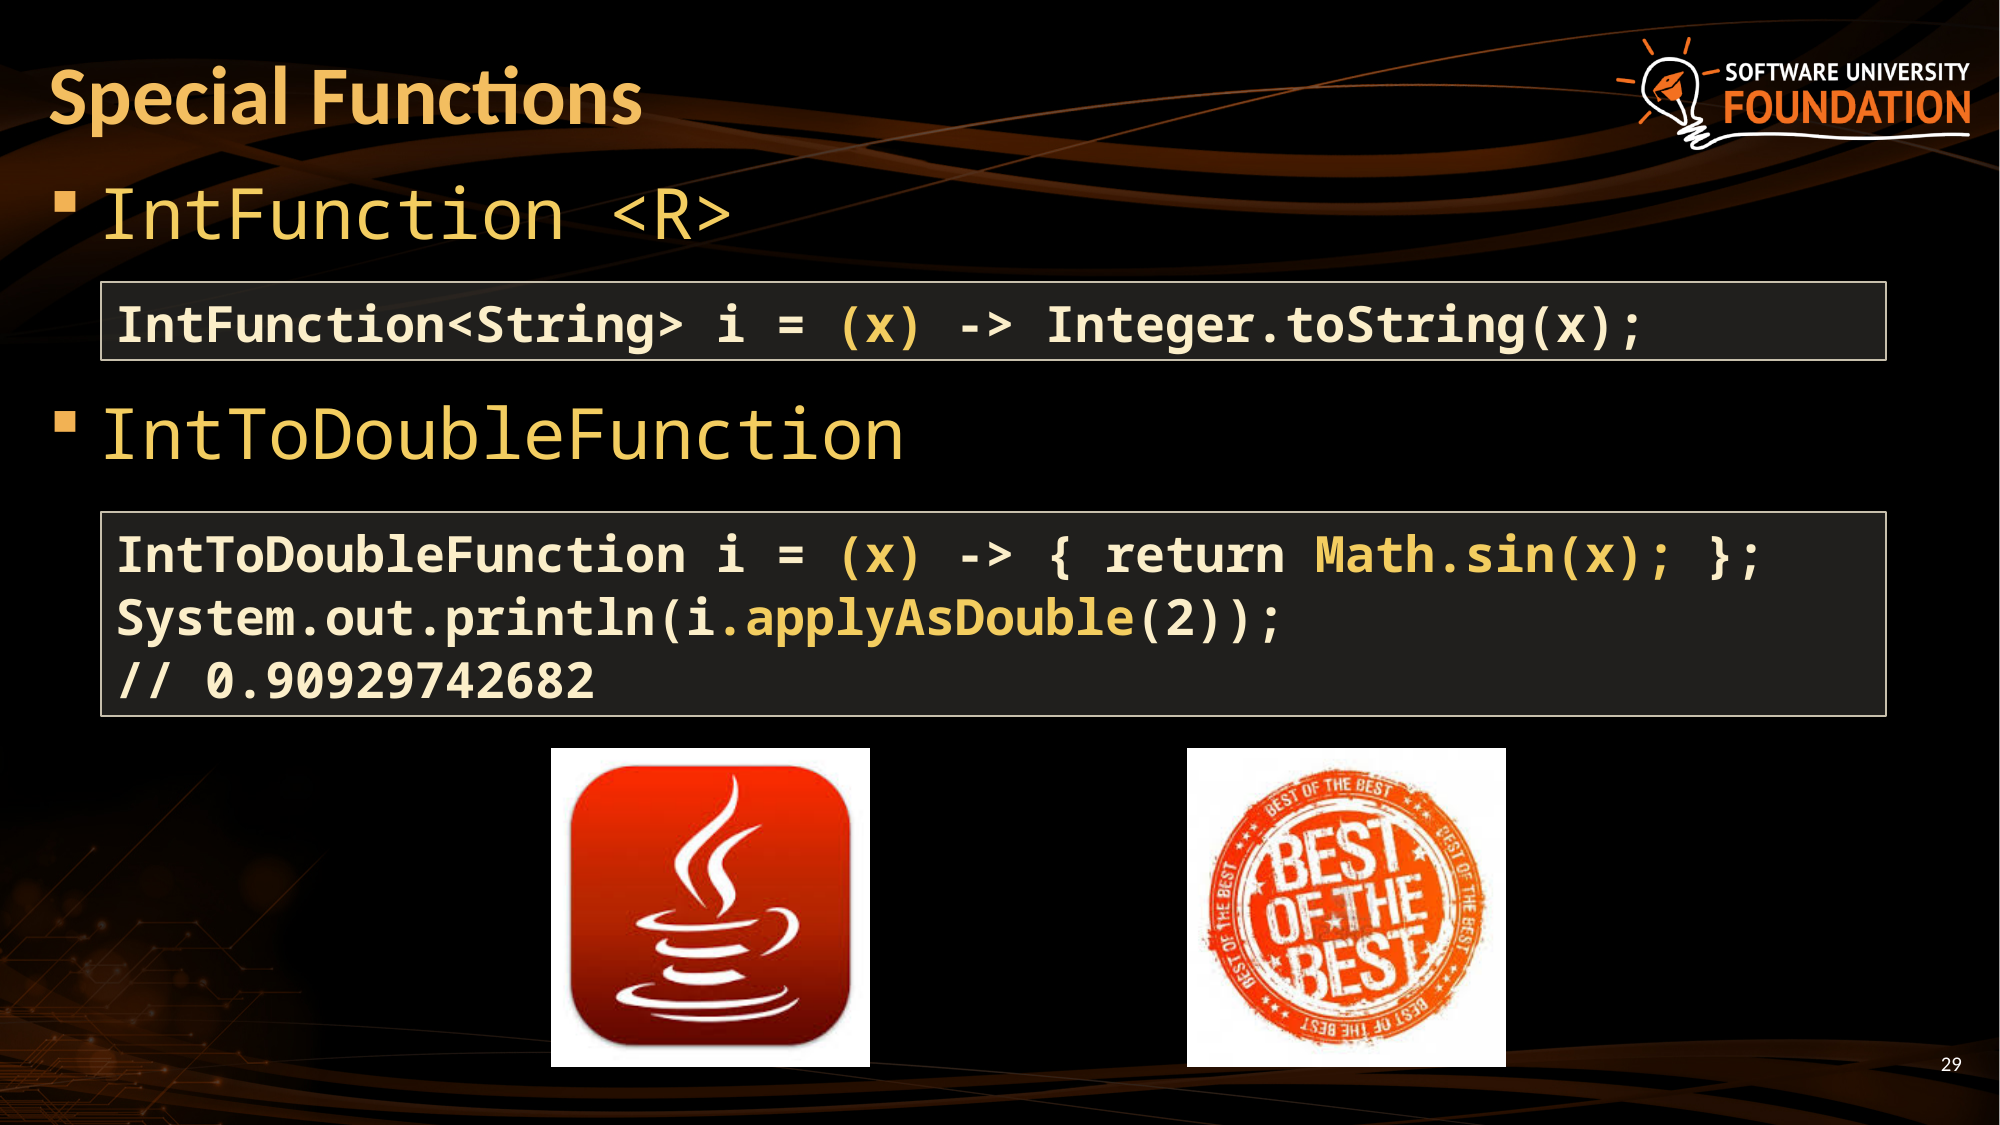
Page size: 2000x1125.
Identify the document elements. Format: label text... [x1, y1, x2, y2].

list IntFunction <R> IntToDoubleFunction [31, 162, 1968, 1077]
text_box IntFunction<String> i = (x) -> Integer.toString(x); [100, 282, 1887, 360]
picture [0, 0, 2000, 1125]
text_box IntToDoubleFunction i = (x) -> { return Math.sin(x); }; System.out.println(i.applyAsDouble(2)); // 0.90929742682 [100, 512, 1887, 716]
title Special Functions [30, 6, 1602, 189]
